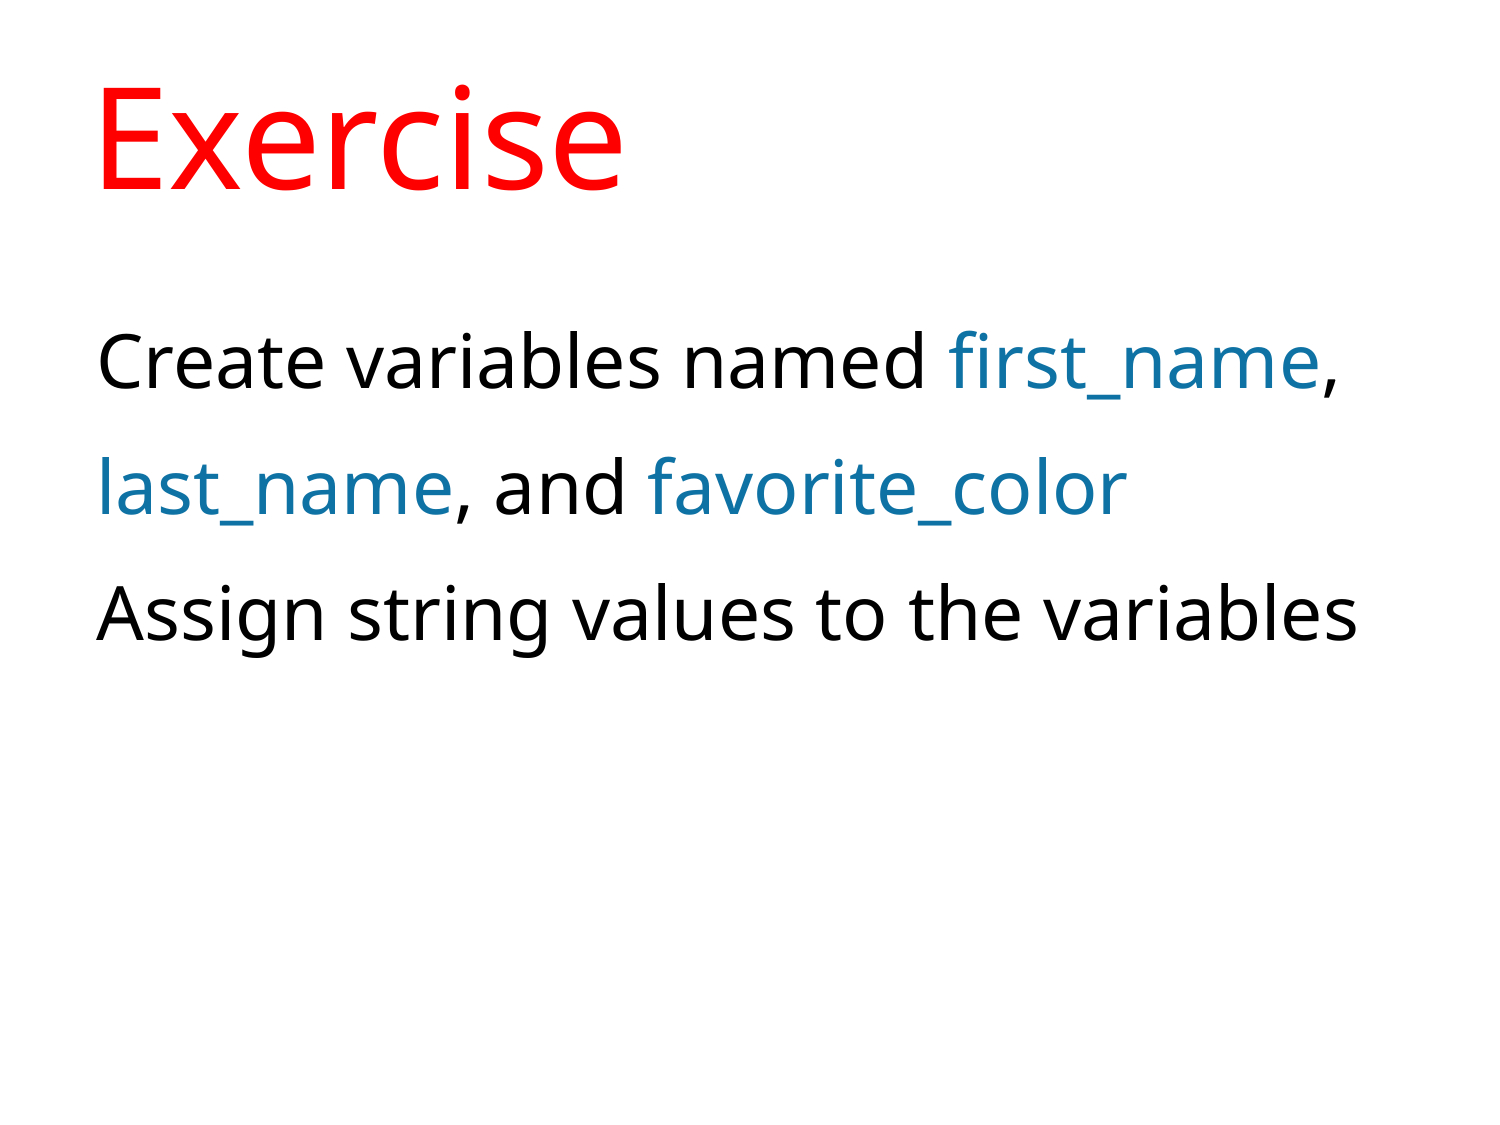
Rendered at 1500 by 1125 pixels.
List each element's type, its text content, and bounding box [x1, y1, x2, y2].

list Create variables named first_name, last_name, and favorite_color Assign string values to the variables [75, 262, 1425, 1078]
title Exercise [75, 45, 1425, 233]
